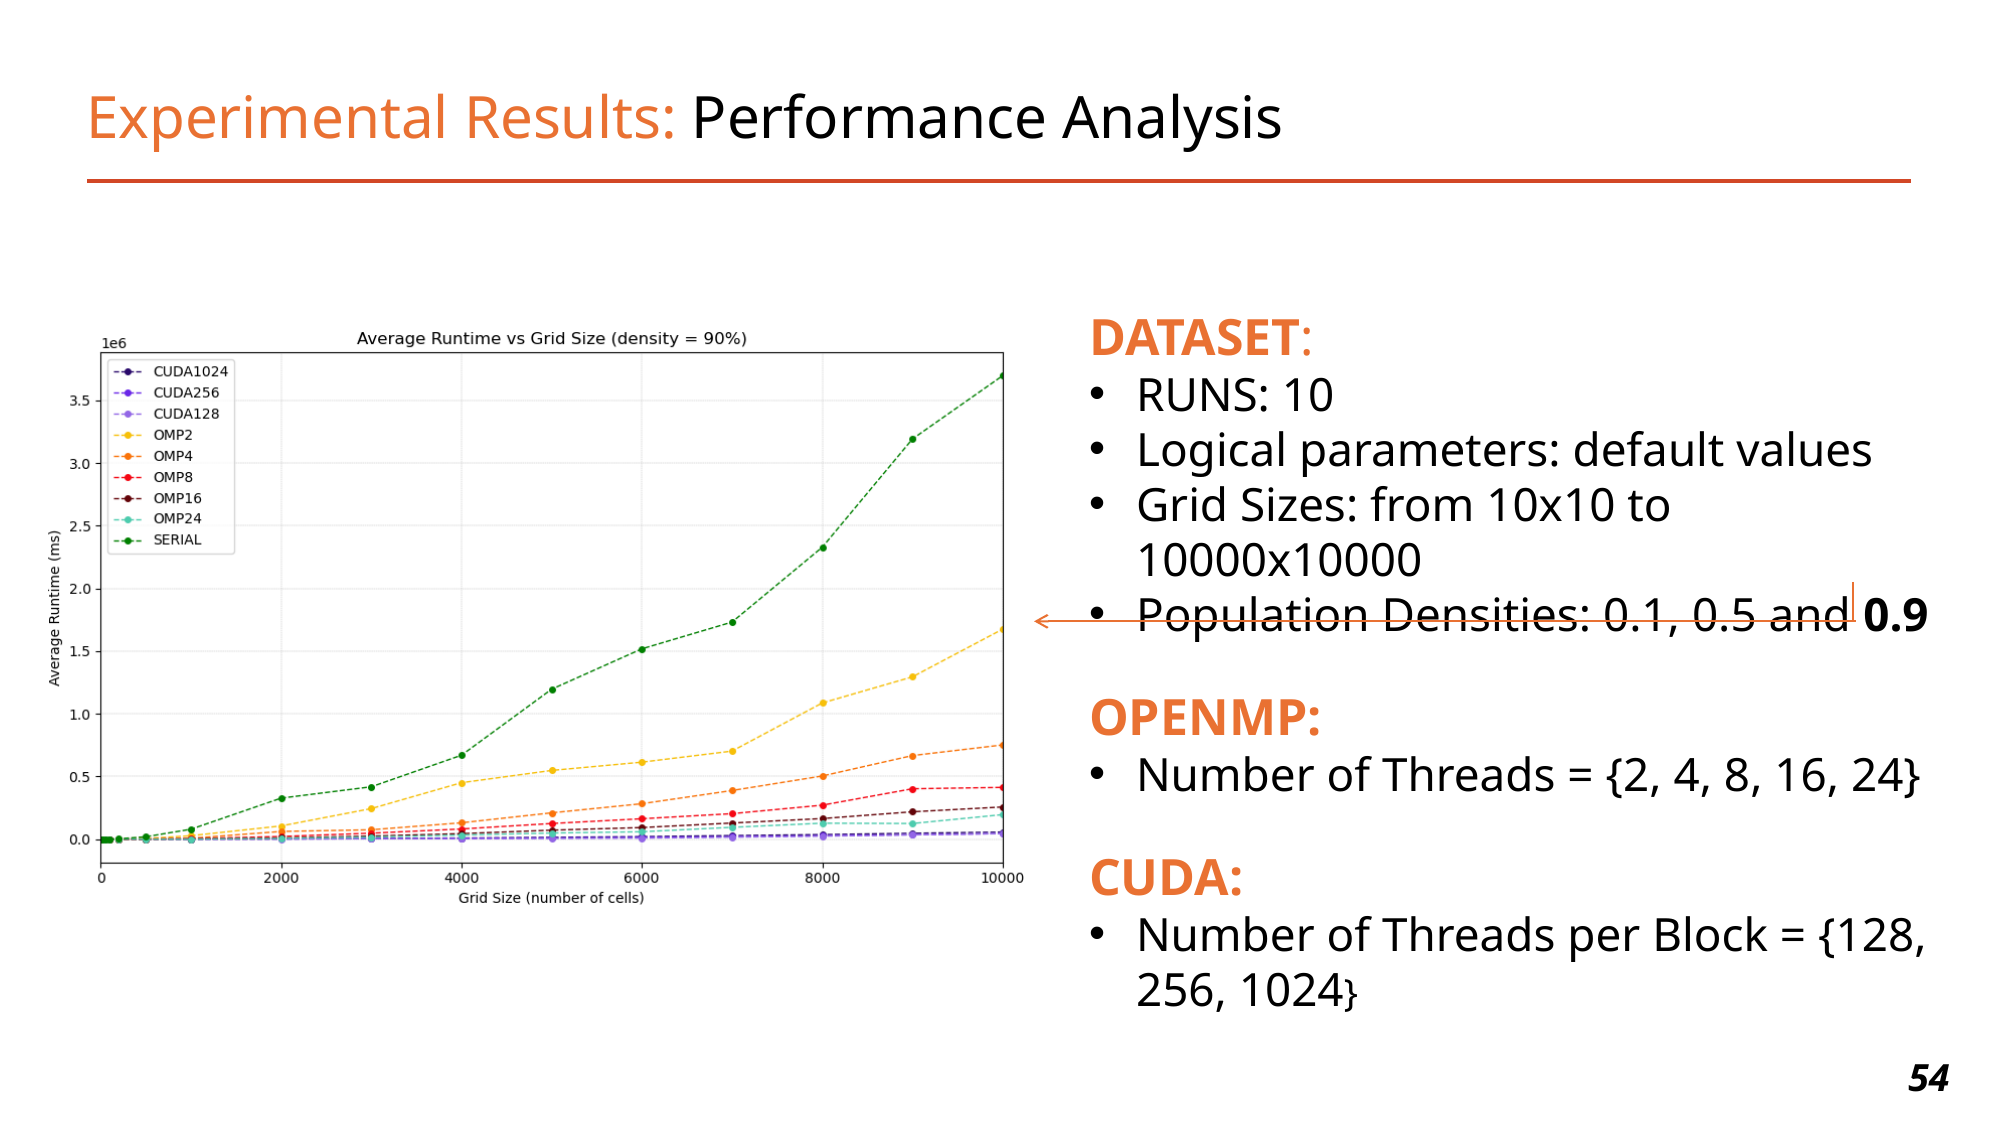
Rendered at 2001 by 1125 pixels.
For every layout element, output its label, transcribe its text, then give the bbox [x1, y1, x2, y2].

text_box 54 [1893, 1046, 2000, 1107]
text_box DATASET: RUNS: 10 Logical parameters: default values Grid Sizes: from 10x10 to 10000x10000 Population Densities: 0.1, 0.5 and 0.9 OPENMP: Number of Threads = {2, 4, 8, 16, 24} CUDA: Number of Threads per Block = {128, 256, 1024} [1074, 252, 1961, 1023]
title Experimental Results: Performance Analysis [71, 67, 1897, 173]
picture [38, 322, 1035, 916]
